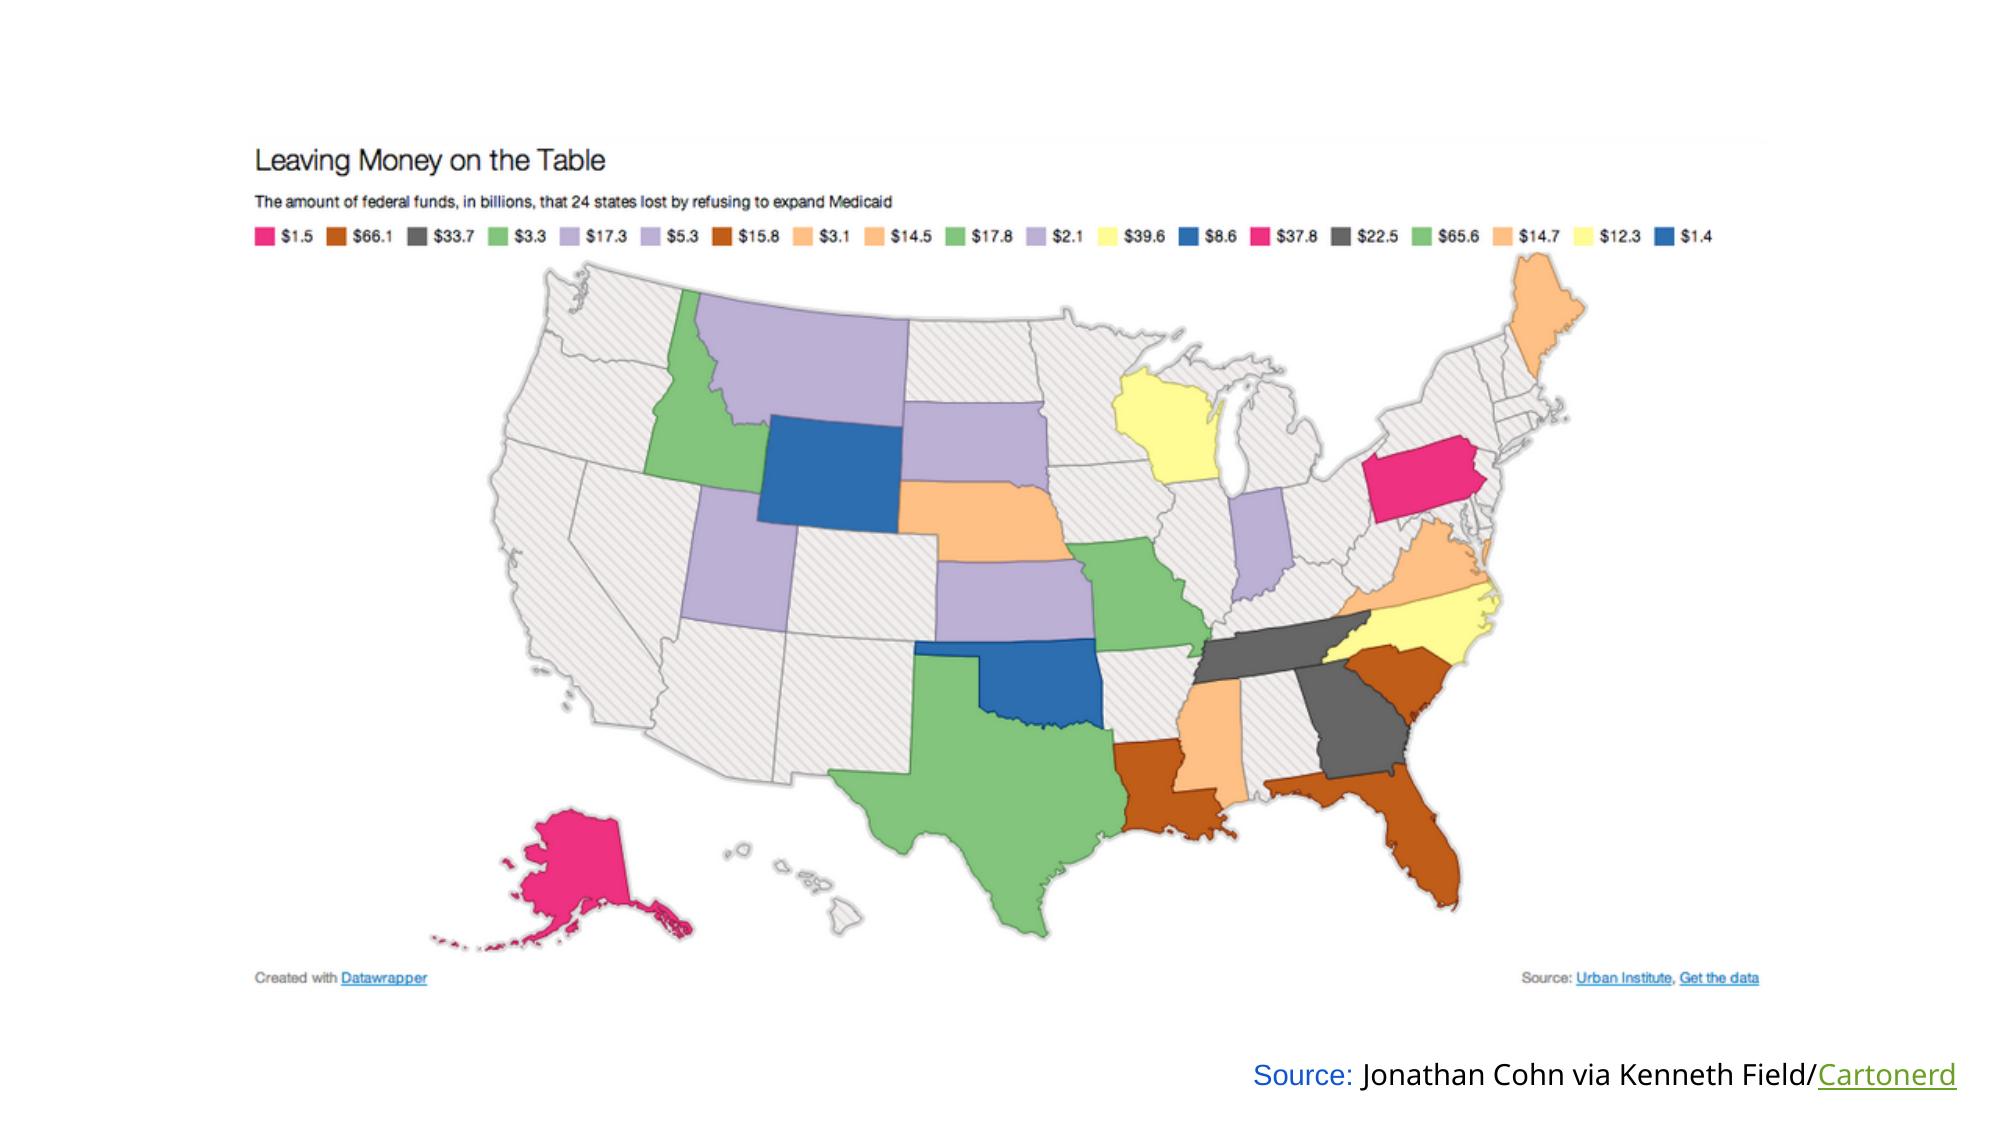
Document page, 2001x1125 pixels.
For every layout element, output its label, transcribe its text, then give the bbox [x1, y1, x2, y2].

text_box Source: Jonathan Cohn via Kenneth Field/Cartonerd [1054, 1049, 1972, 1104]
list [205, 138, 1796, 994]
